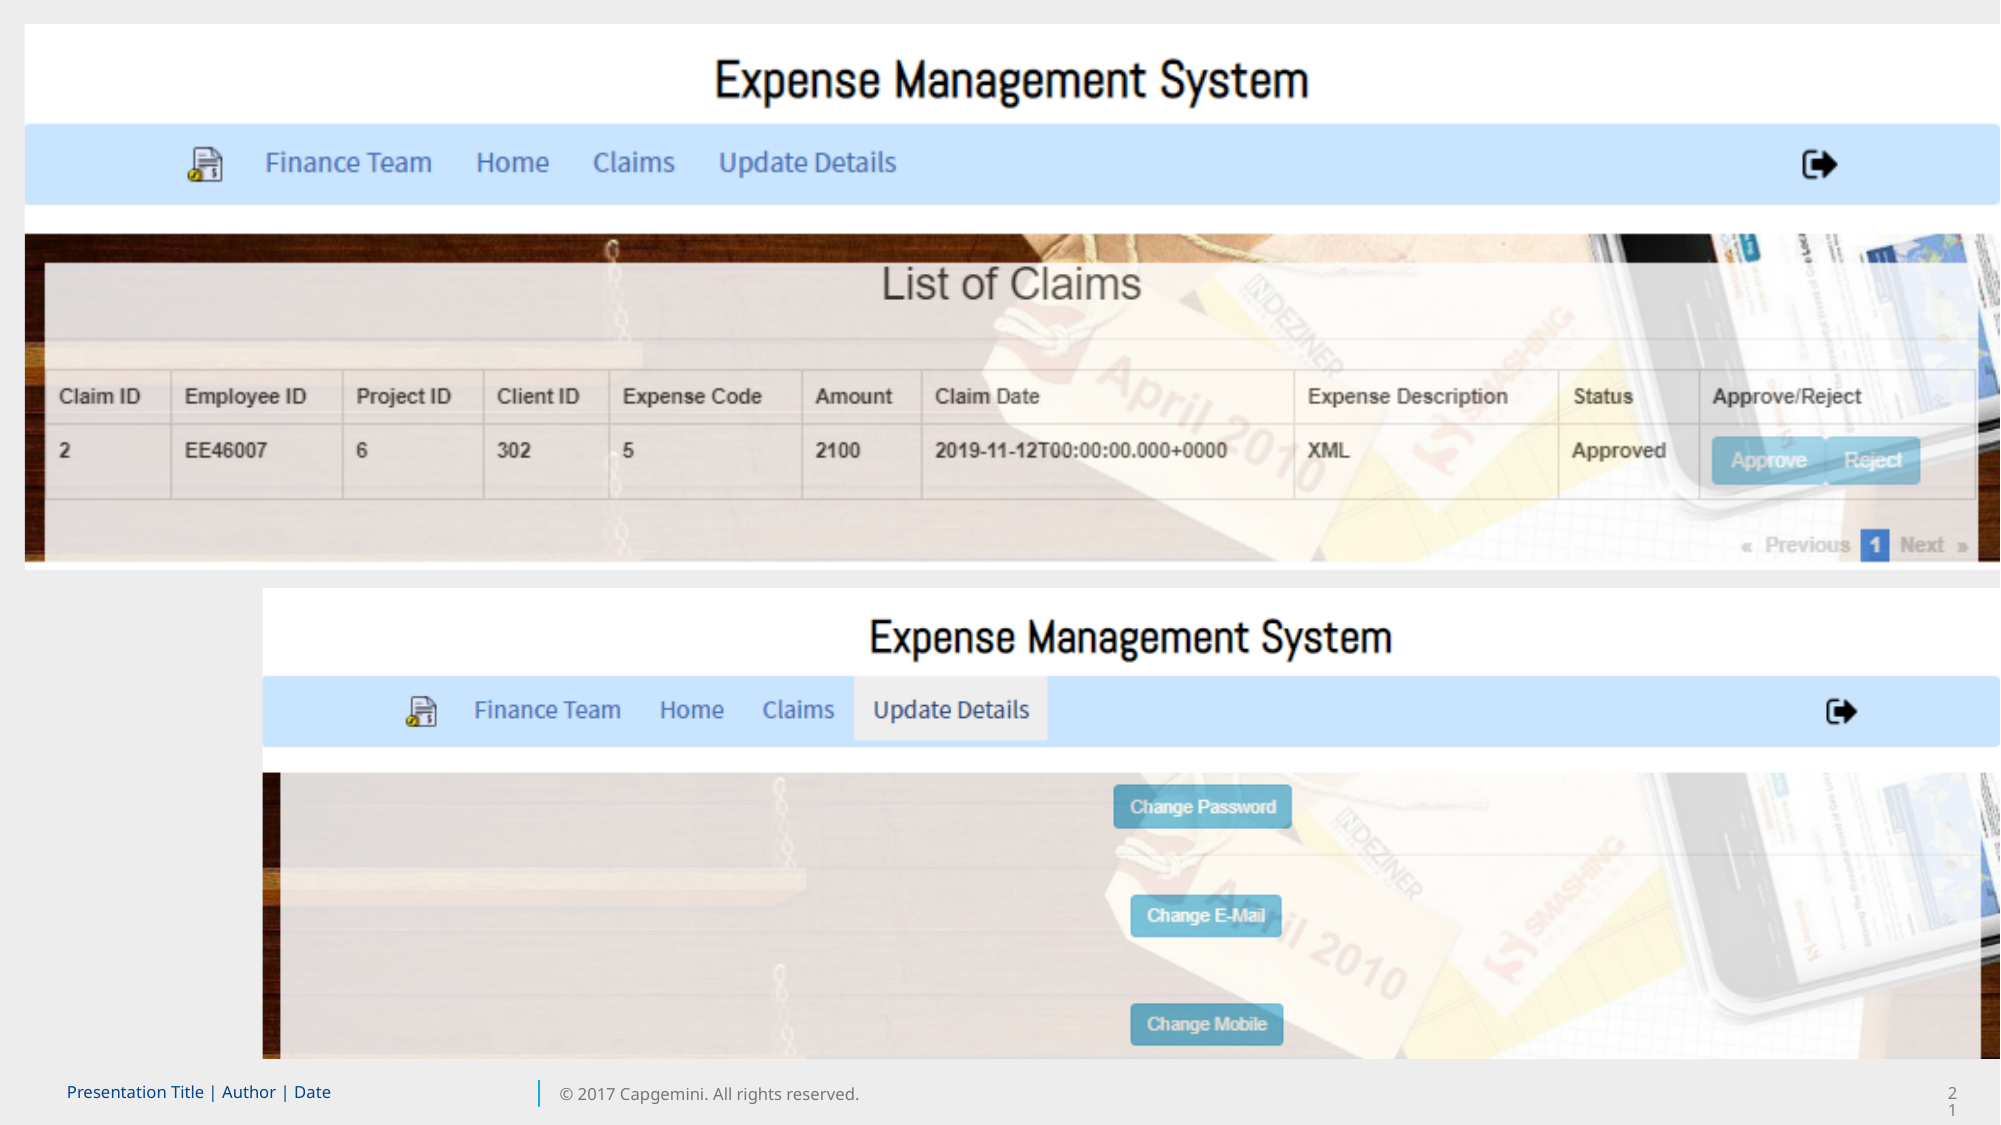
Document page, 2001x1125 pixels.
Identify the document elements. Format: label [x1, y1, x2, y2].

picture [262, 587, 2000, 1059]
picture [24, 24, 2000, 570]
